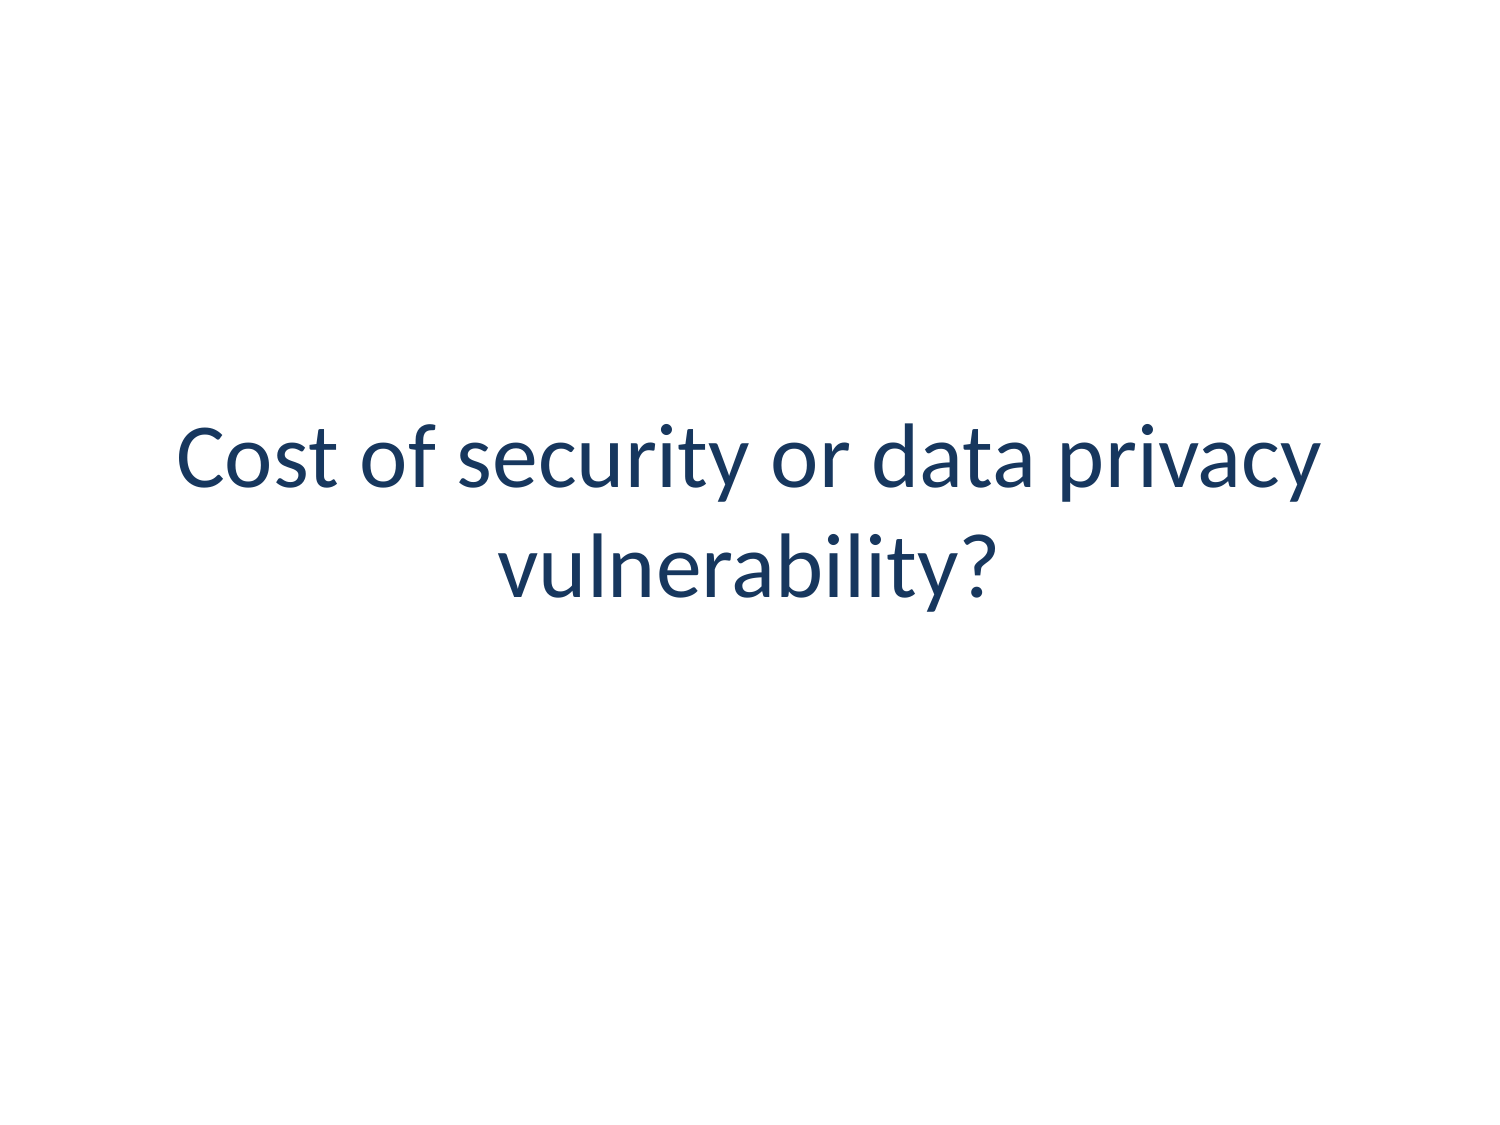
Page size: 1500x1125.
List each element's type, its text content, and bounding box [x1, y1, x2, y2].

title Cost of security or data privacy vulnerability? [75, 412, 1425, 600]
